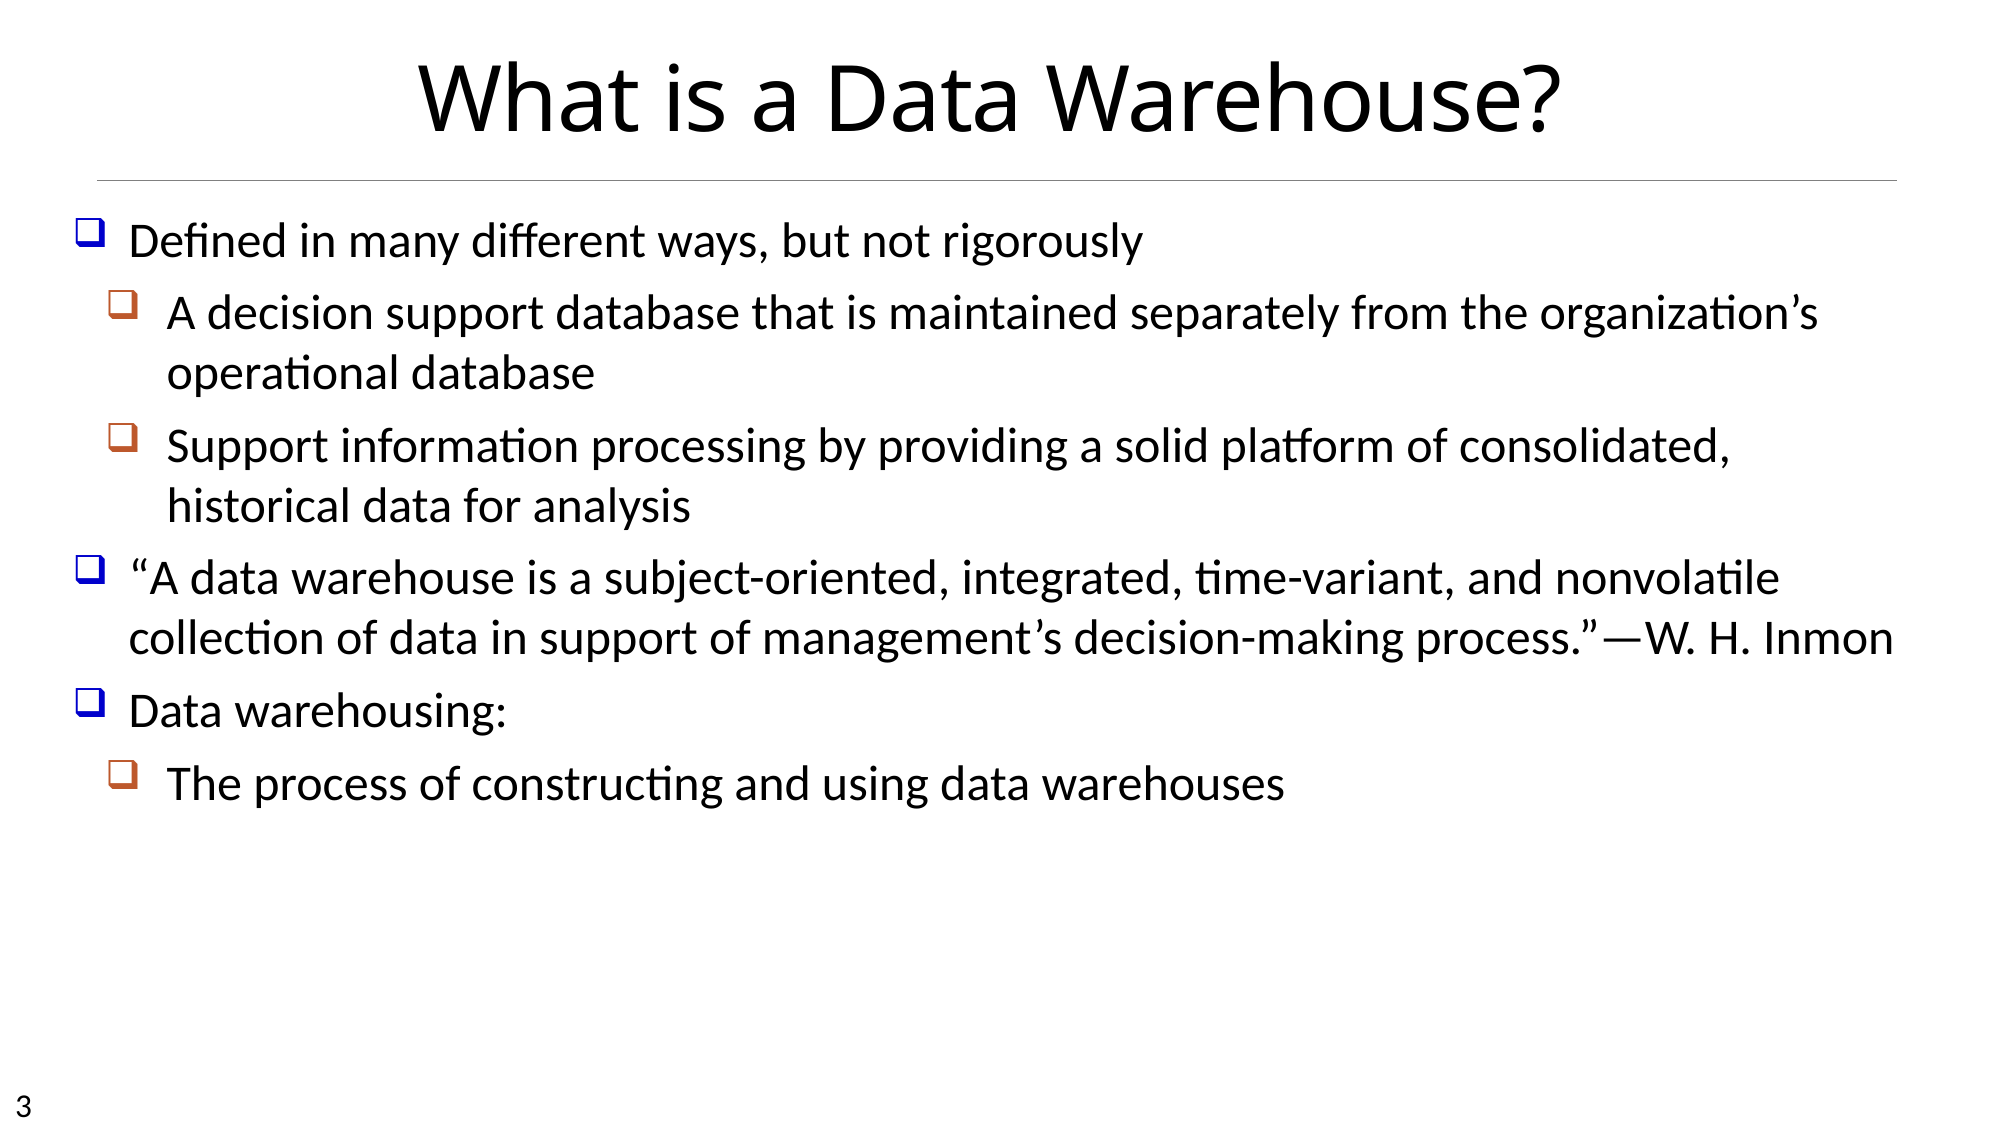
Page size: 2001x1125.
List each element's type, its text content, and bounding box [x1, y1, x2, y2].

title What is a Data Warehouse? [57, 36, 1923, 158]
list Defined in many different ways, but not rigorously A decision support database that is maintained separately from the organization’s operational database Support information processing by providing a solid platform of consolidated, historical data for analysis “A data warehouse is a subject-oriented, integrated, time-variant, and nonvolatile collection of data in support of management’s decision-making process.”—W. H. Inmon Data warehousing: The process of constructing and using data warehouses [57, 200, 1929, 1055]
